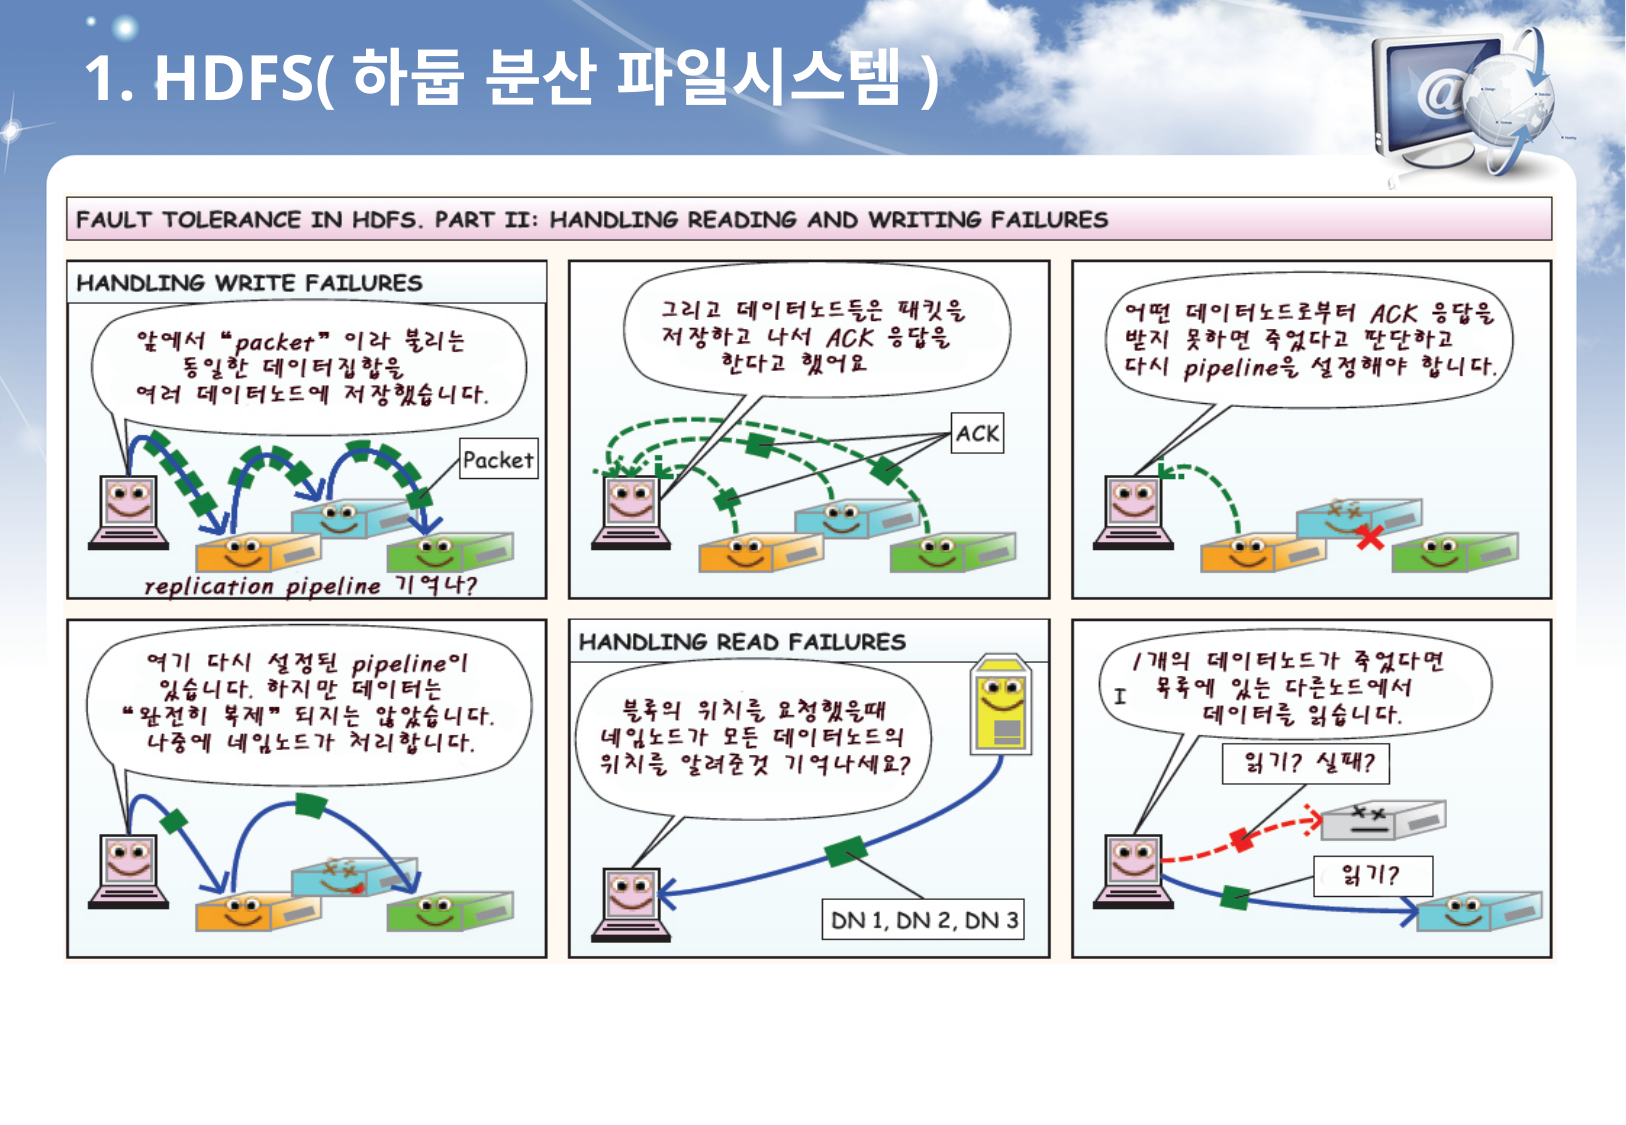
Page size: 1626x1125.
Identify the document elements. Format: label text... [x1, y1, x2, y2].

text_box 1. HDFS(하둡 분산 파일시스템) [68, 31, 1498, 102]
picture [0, 0, 1626, 1125]
